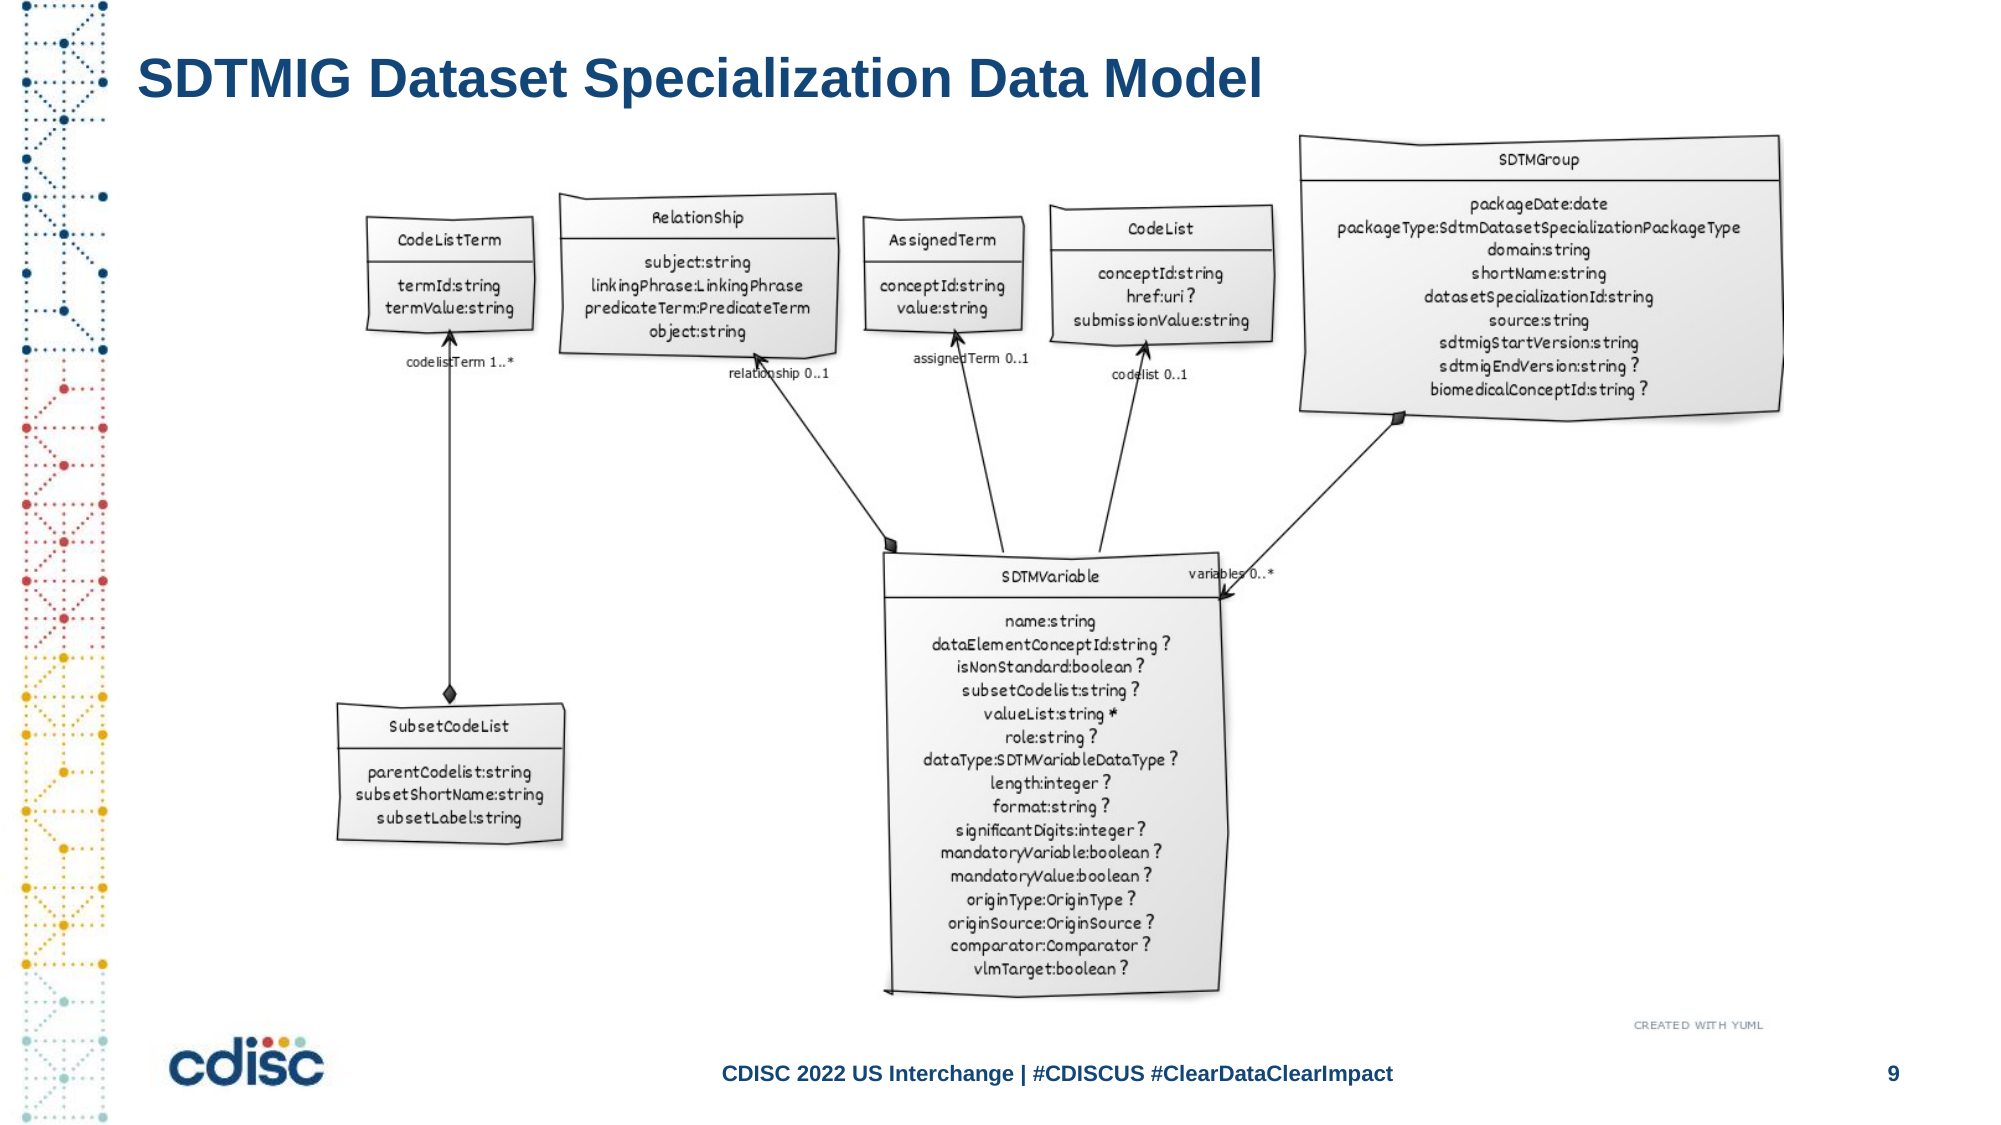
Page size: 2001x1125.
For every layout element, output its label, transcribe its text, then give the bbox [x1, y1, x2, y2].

text_box SDTMIG Dataset Specialization Data Model [117, 39, 1920, 159]
slide_number 9 [1833, 1042, 1900, 1103]
picture [1, 0, 1999, 1125]
footer CDISC 2022 US Interchange | #CDISCUS #ClearDataClearImpact [546, 1044, 1570, 1103]
